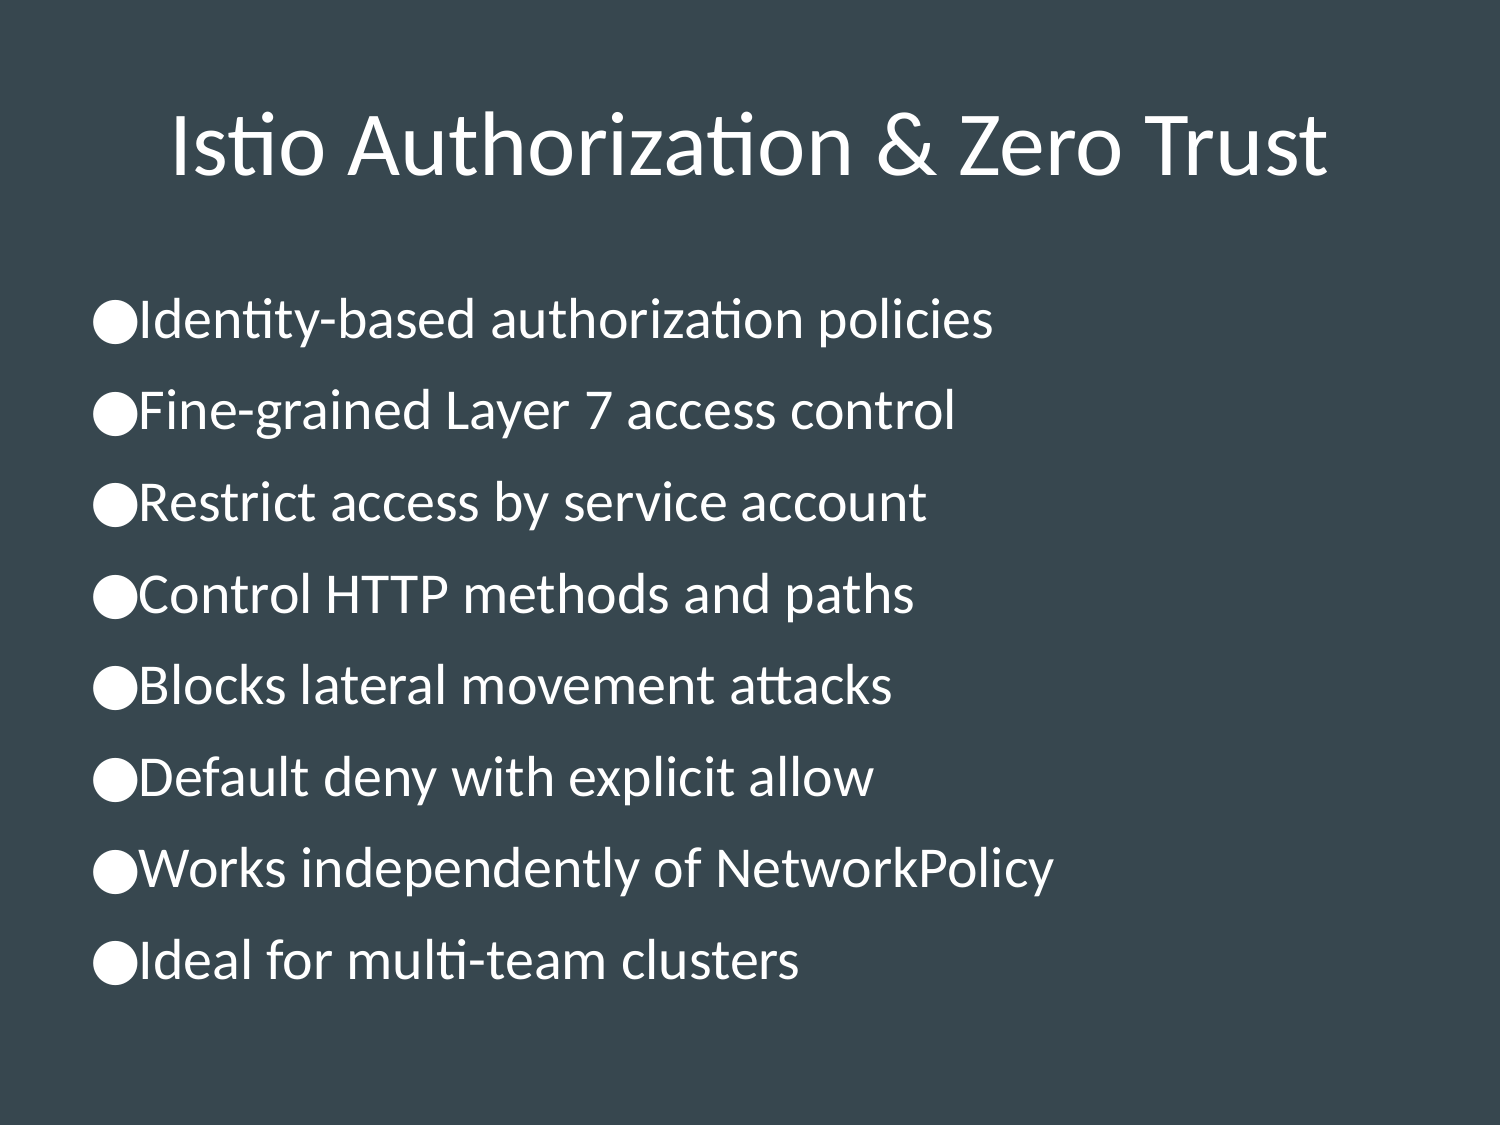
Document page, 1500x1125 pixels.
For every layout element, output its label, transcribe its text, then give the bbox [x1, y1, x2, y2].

list Identity-based authorization policies Fine-grained Layer 7 access control Restrict access by service account Control HTTP methods and paths Blocks lateral movement attacks Default deny with explicit allow Works independently of NetworkPolicy Ideal for multi-team clusters [75, 262, 1425, 1005]
title Istio Authorization & Zero Trust [75, 45, 1425, 233]
